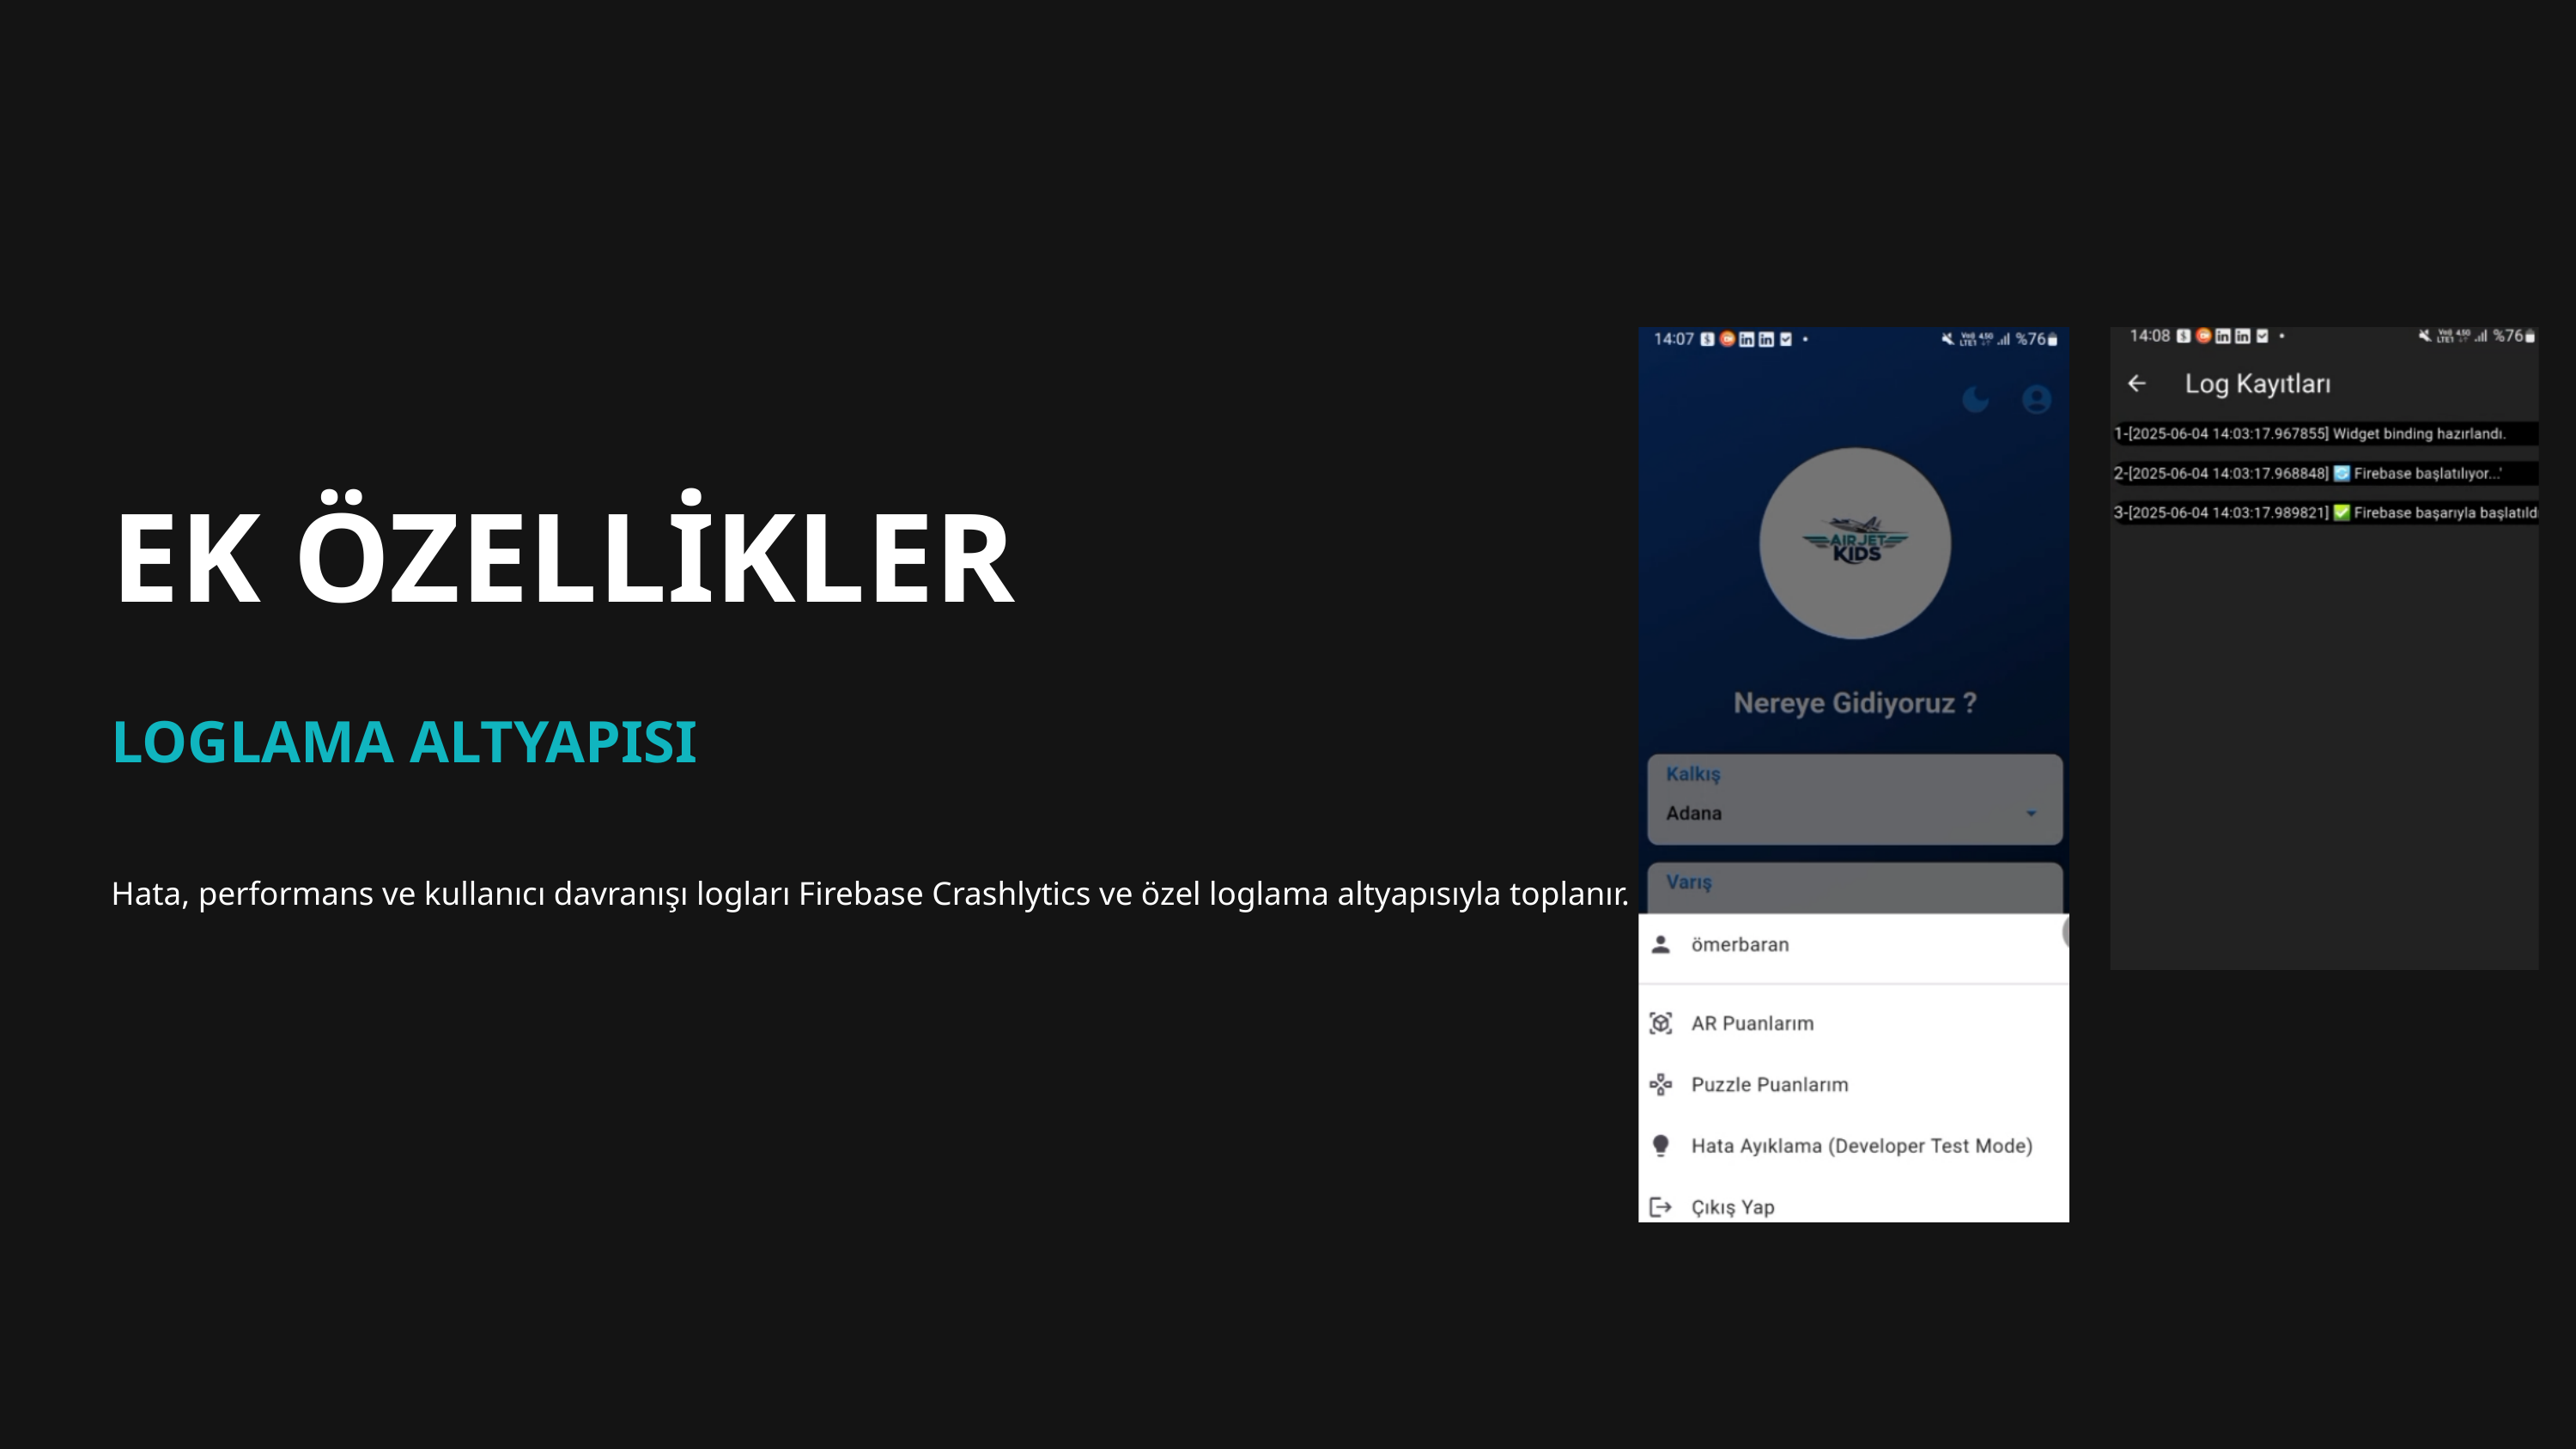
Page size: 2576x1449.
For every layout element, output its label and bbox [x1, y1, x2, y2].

text_box [111, 478, 1656, 970]
text_box [2110, 327, 2539, 970]
text_box [1638, 327, 2069, 1222]
